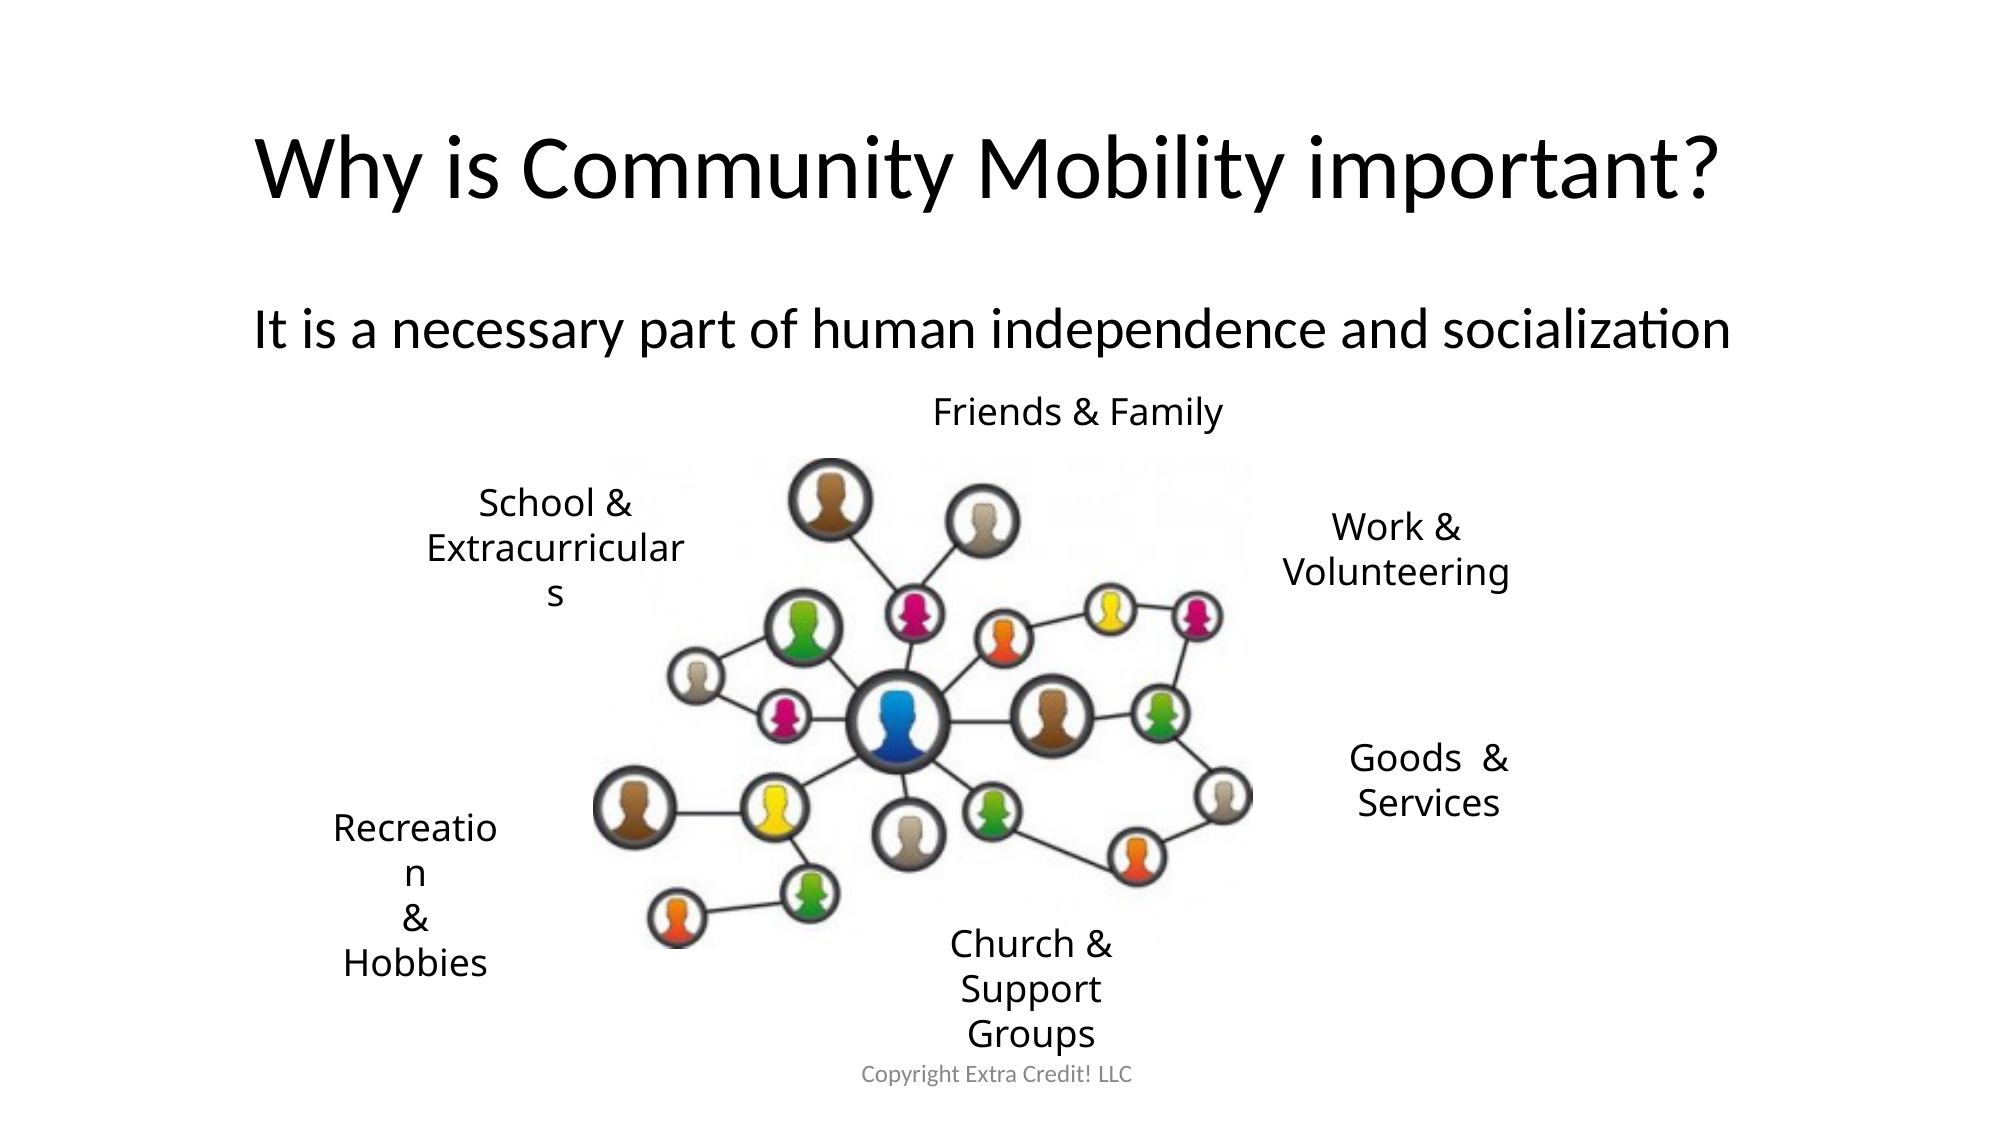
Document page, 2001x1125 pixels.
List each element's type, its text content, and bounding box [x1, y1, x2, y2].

text_box Work & Volunteering [1258, 488, 1551, 537]
picture [593, 458, 1254, 949]
title Why is Community Mobility important? [137, 59, 1863, 278]
text_box Recreation & Hobbies [312, 789, 519, 842]
list It is a necessary part of human independence and socialization [137, 290, 1863, 1005]
text_box Friends & Family [917, 373, 1760, 472]
footer Copyright Extra Credit! LLC [662, 1042, 1338, 1103]
text_box Goods & Services [1258, 719, 1601, 804]
text_box School & Extracurriculars [405, 464, 588, 525]
